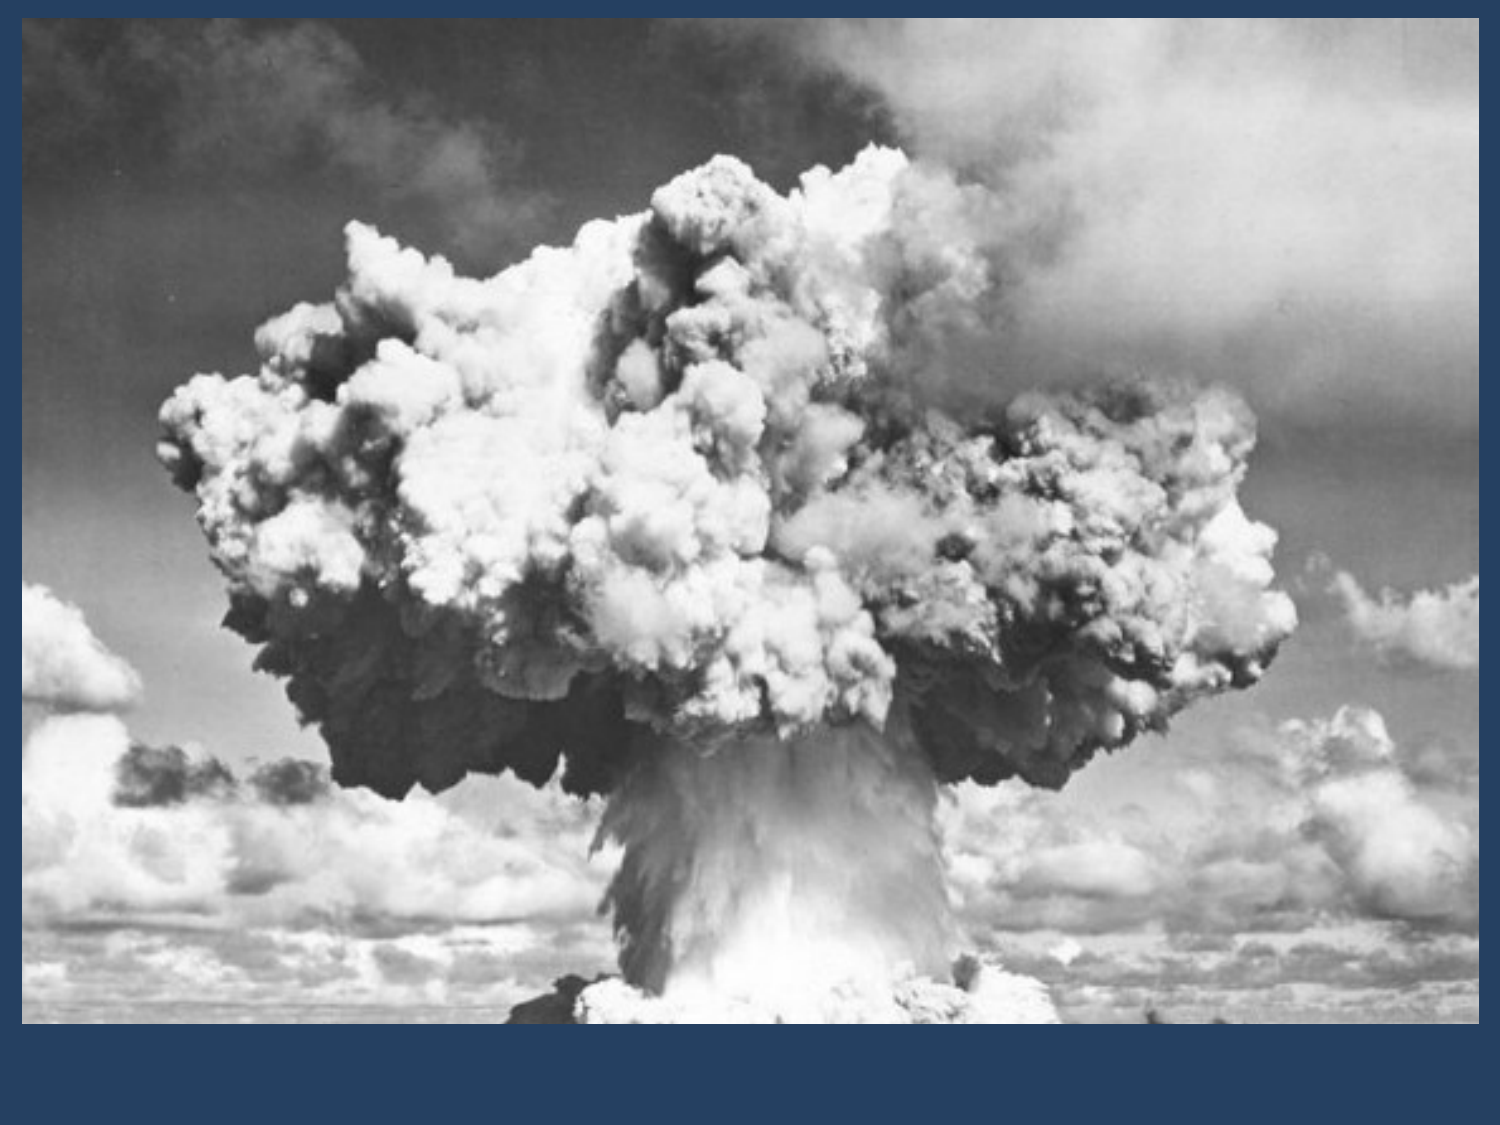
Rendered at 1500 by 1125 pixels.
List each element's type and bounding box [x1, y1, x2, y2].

picture [21, 16, 1480, 1026]
